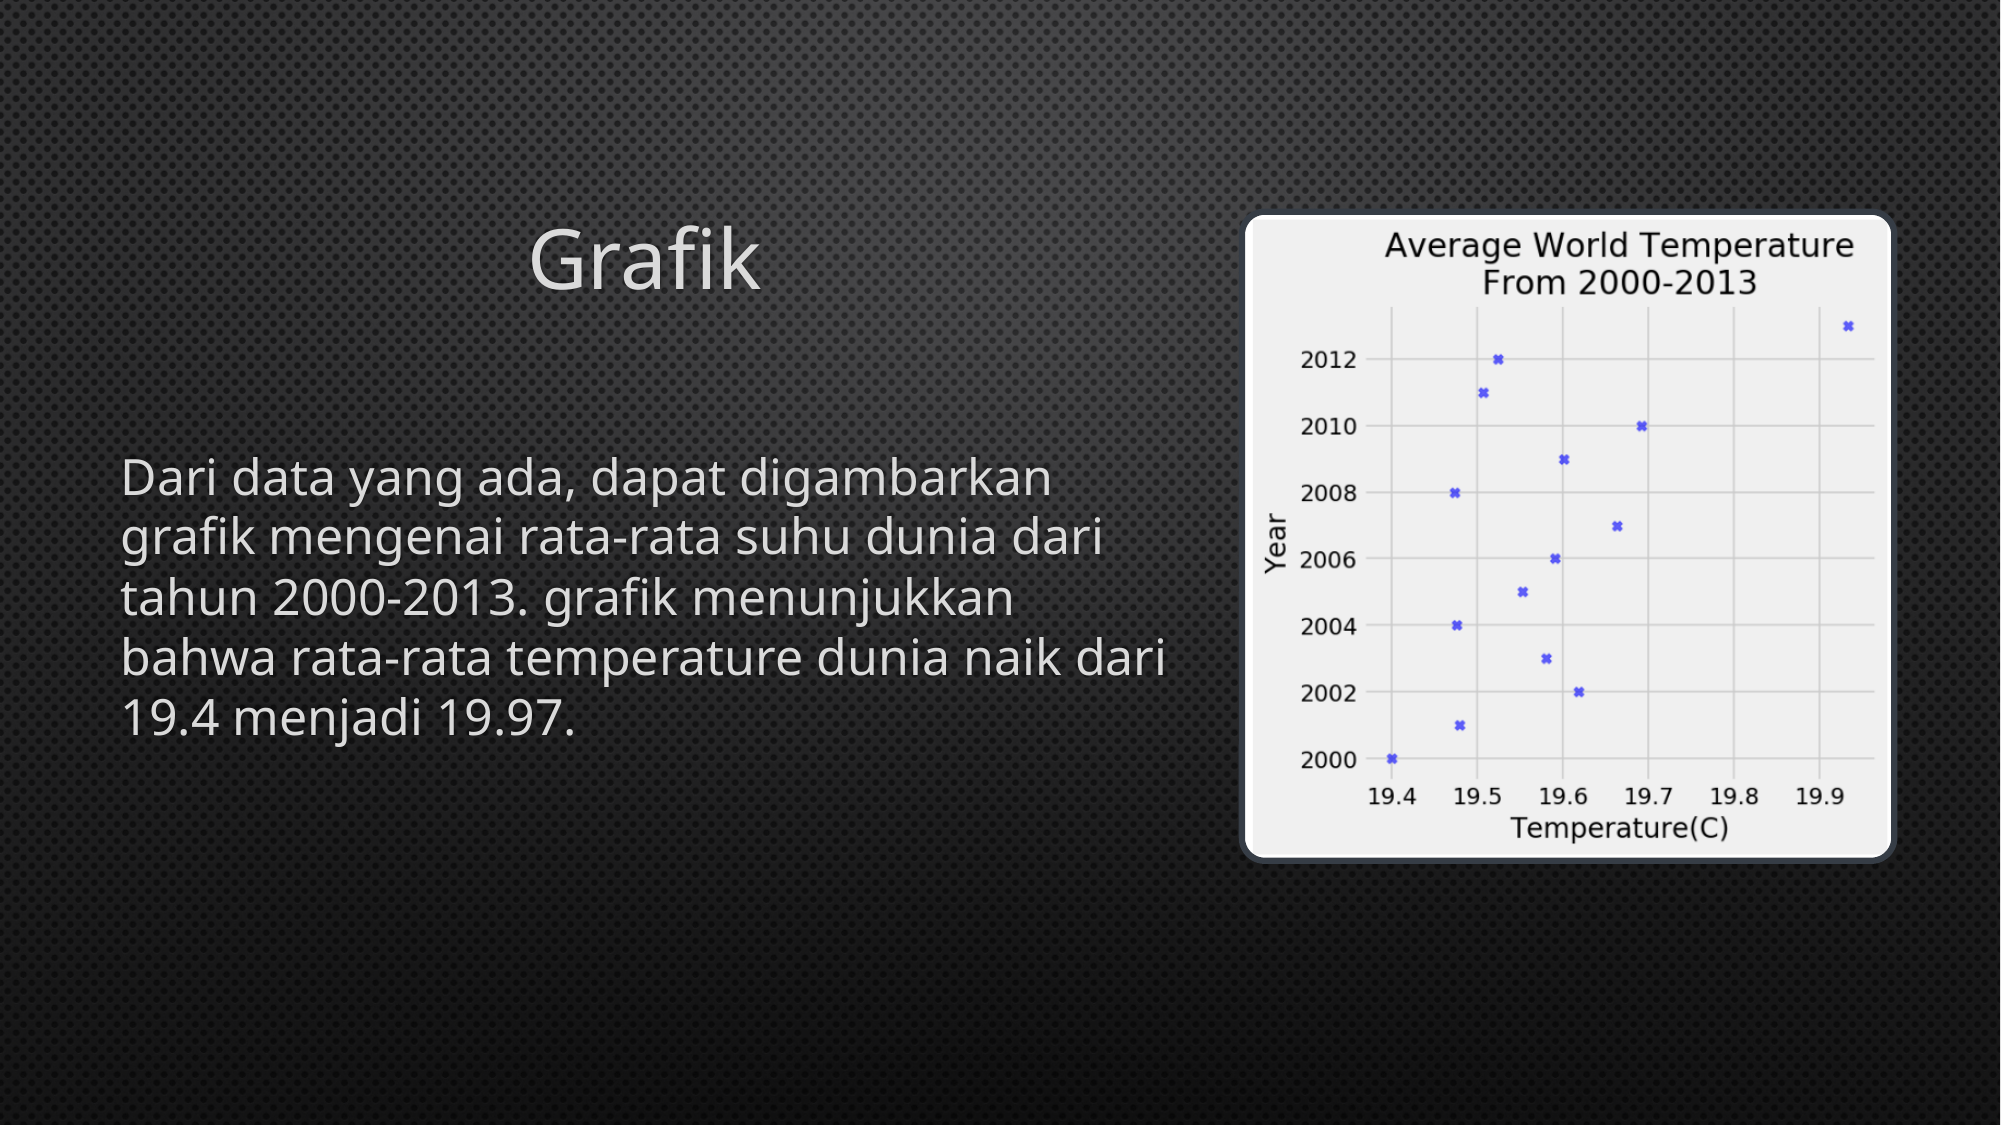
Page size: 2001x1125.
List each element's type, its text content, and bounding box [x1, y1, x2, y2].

picture [1241, 211, 1895, 861]
title Grafik [105, 99, 1184, 413]
list Dari data yang ada, dapat digambarkan grafik mengenai rata-rata suhu dunia dari tahun 2000-2013. grafik menunjukkan bahwa rata-rata temperature dunia naik dari 19.4 menjadi 19.97. [105, 437, 1184, 966]
